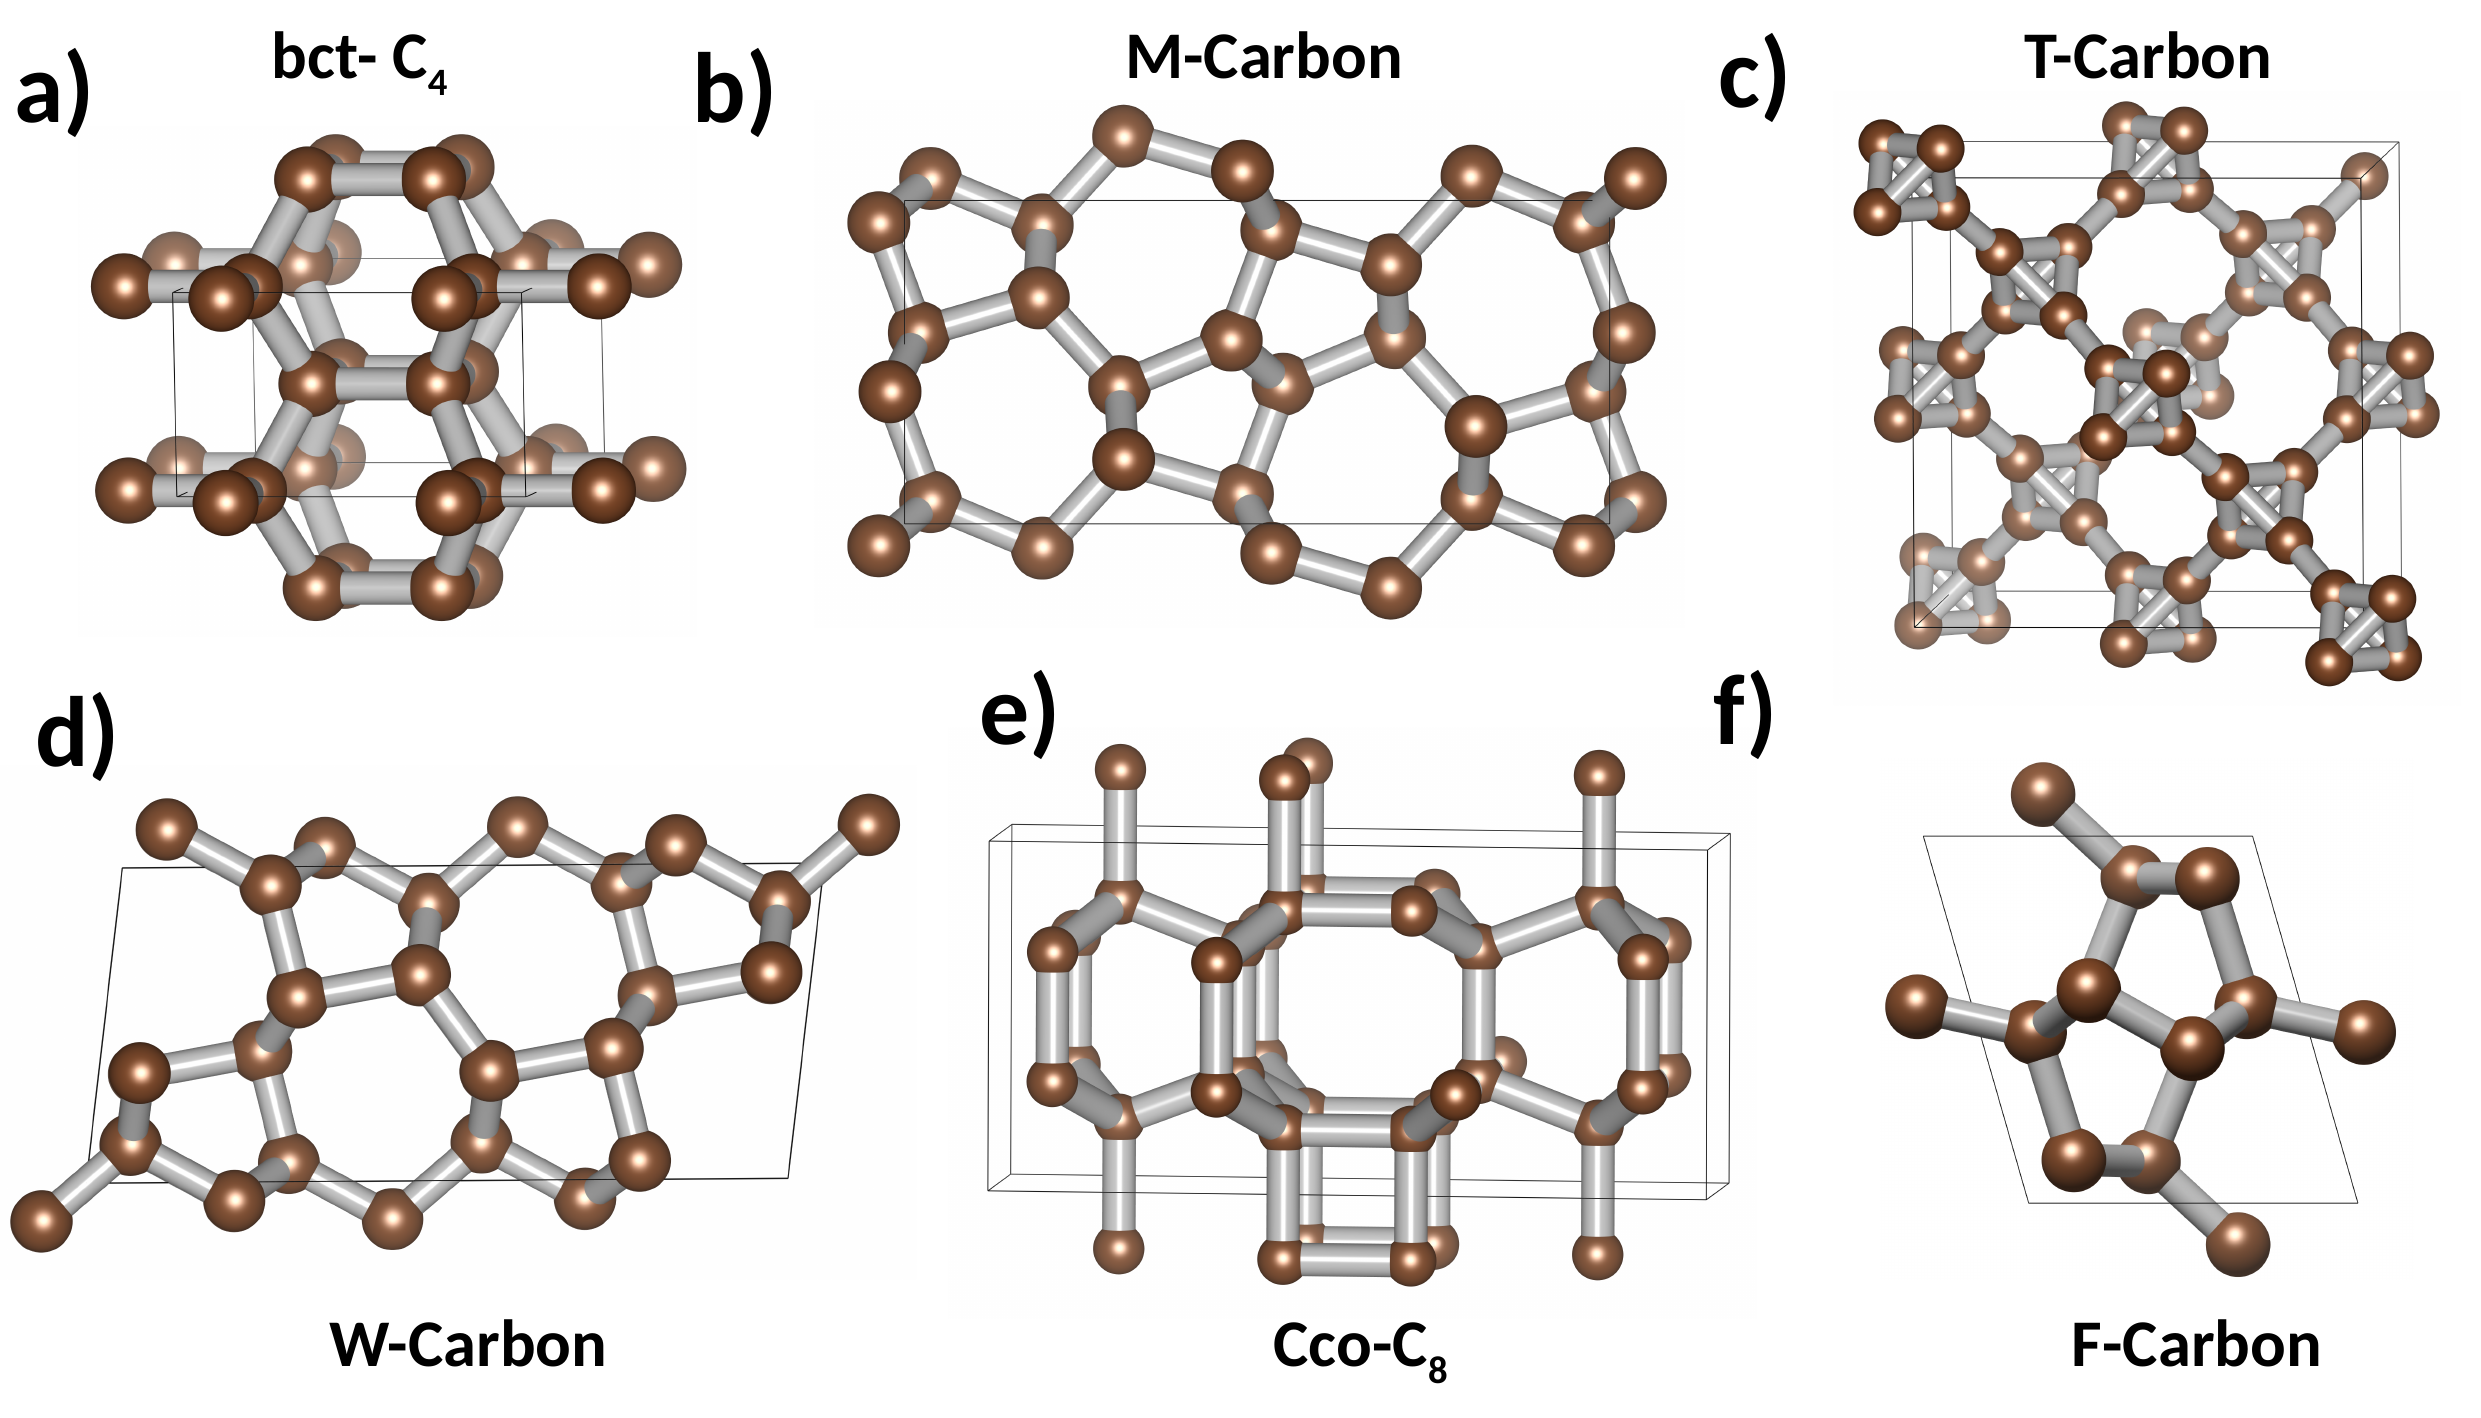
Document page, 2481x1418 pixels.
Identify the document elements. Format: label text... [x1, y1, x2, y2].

picture [1880, 758, 2414, 1280]
text_box c) [1704, 0, 1810, 135]
text_box M-Carbon [1110, 4, 1454, 100]
text_box W-Carbon [314, 1292, 649, 1388]
picture [0, 765, 917, 1280]
text_box b) [678, 15, 795, 150]
text_box T-Carbon [2009, 4, 2297, 91]
text_box a) [0, 15, 113, 151]
text_box f) [1698, 636, 1816, 772]
picture [78, 125, 697, 637]
text_box d) [20, 658, 137, 765]
picture [948, 726, 1757, 1319]
text_box Cco-C8 [1258, 1319, 1546, 1399]
text_box bct- C4 [257, 4, 545, 111]
picture [1833, 91, 2461, 706]
text_box e) [964, 636, 1082, 726]
picture [814, 100, 1685, 628]
text_box F-Carbon [2057, 1292, 2345, 1388]
